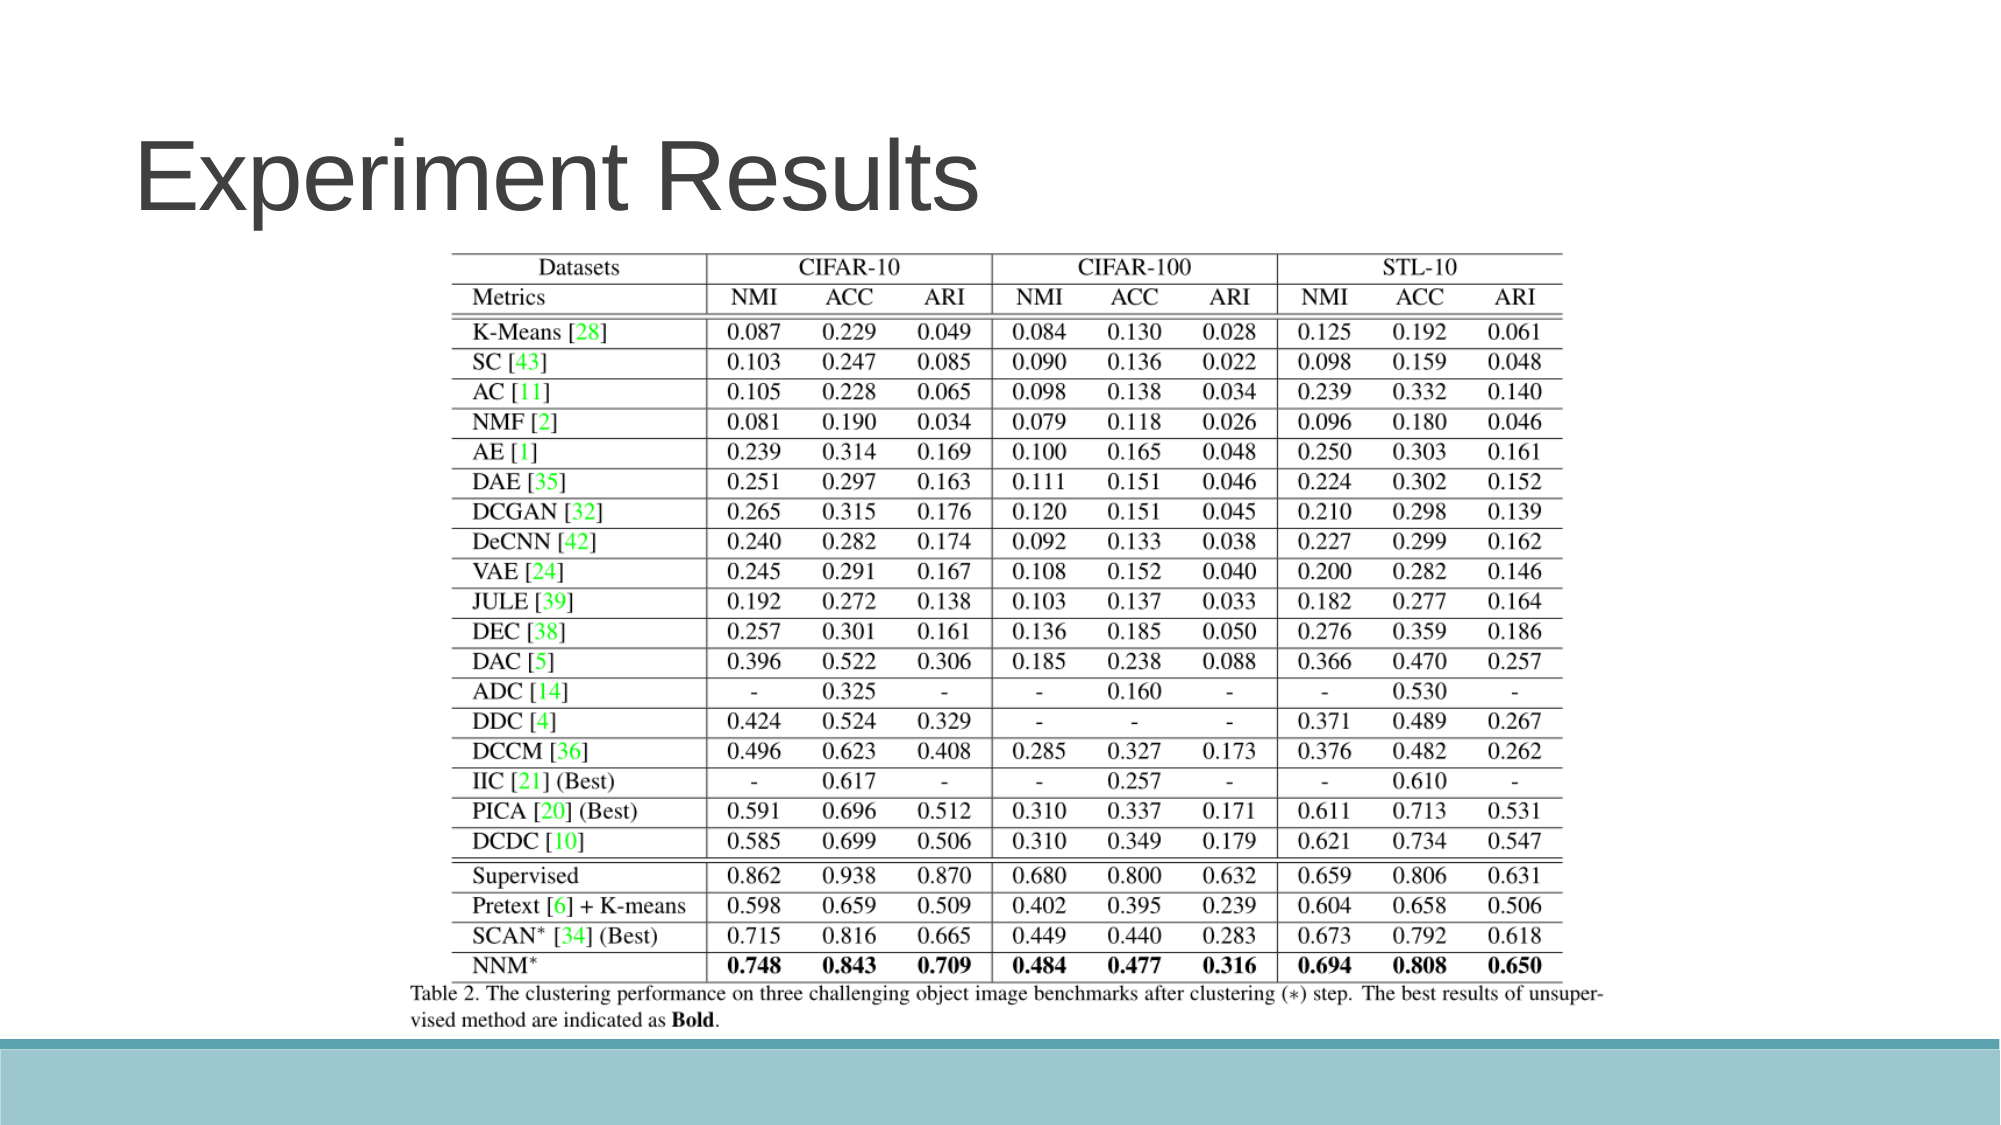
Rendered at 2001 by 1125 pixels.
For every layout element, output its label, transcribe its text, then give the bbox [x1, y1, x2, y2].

picture [406, 237, 1612, 1039]
title Experiment Results [0, 0, 1753, 238]
